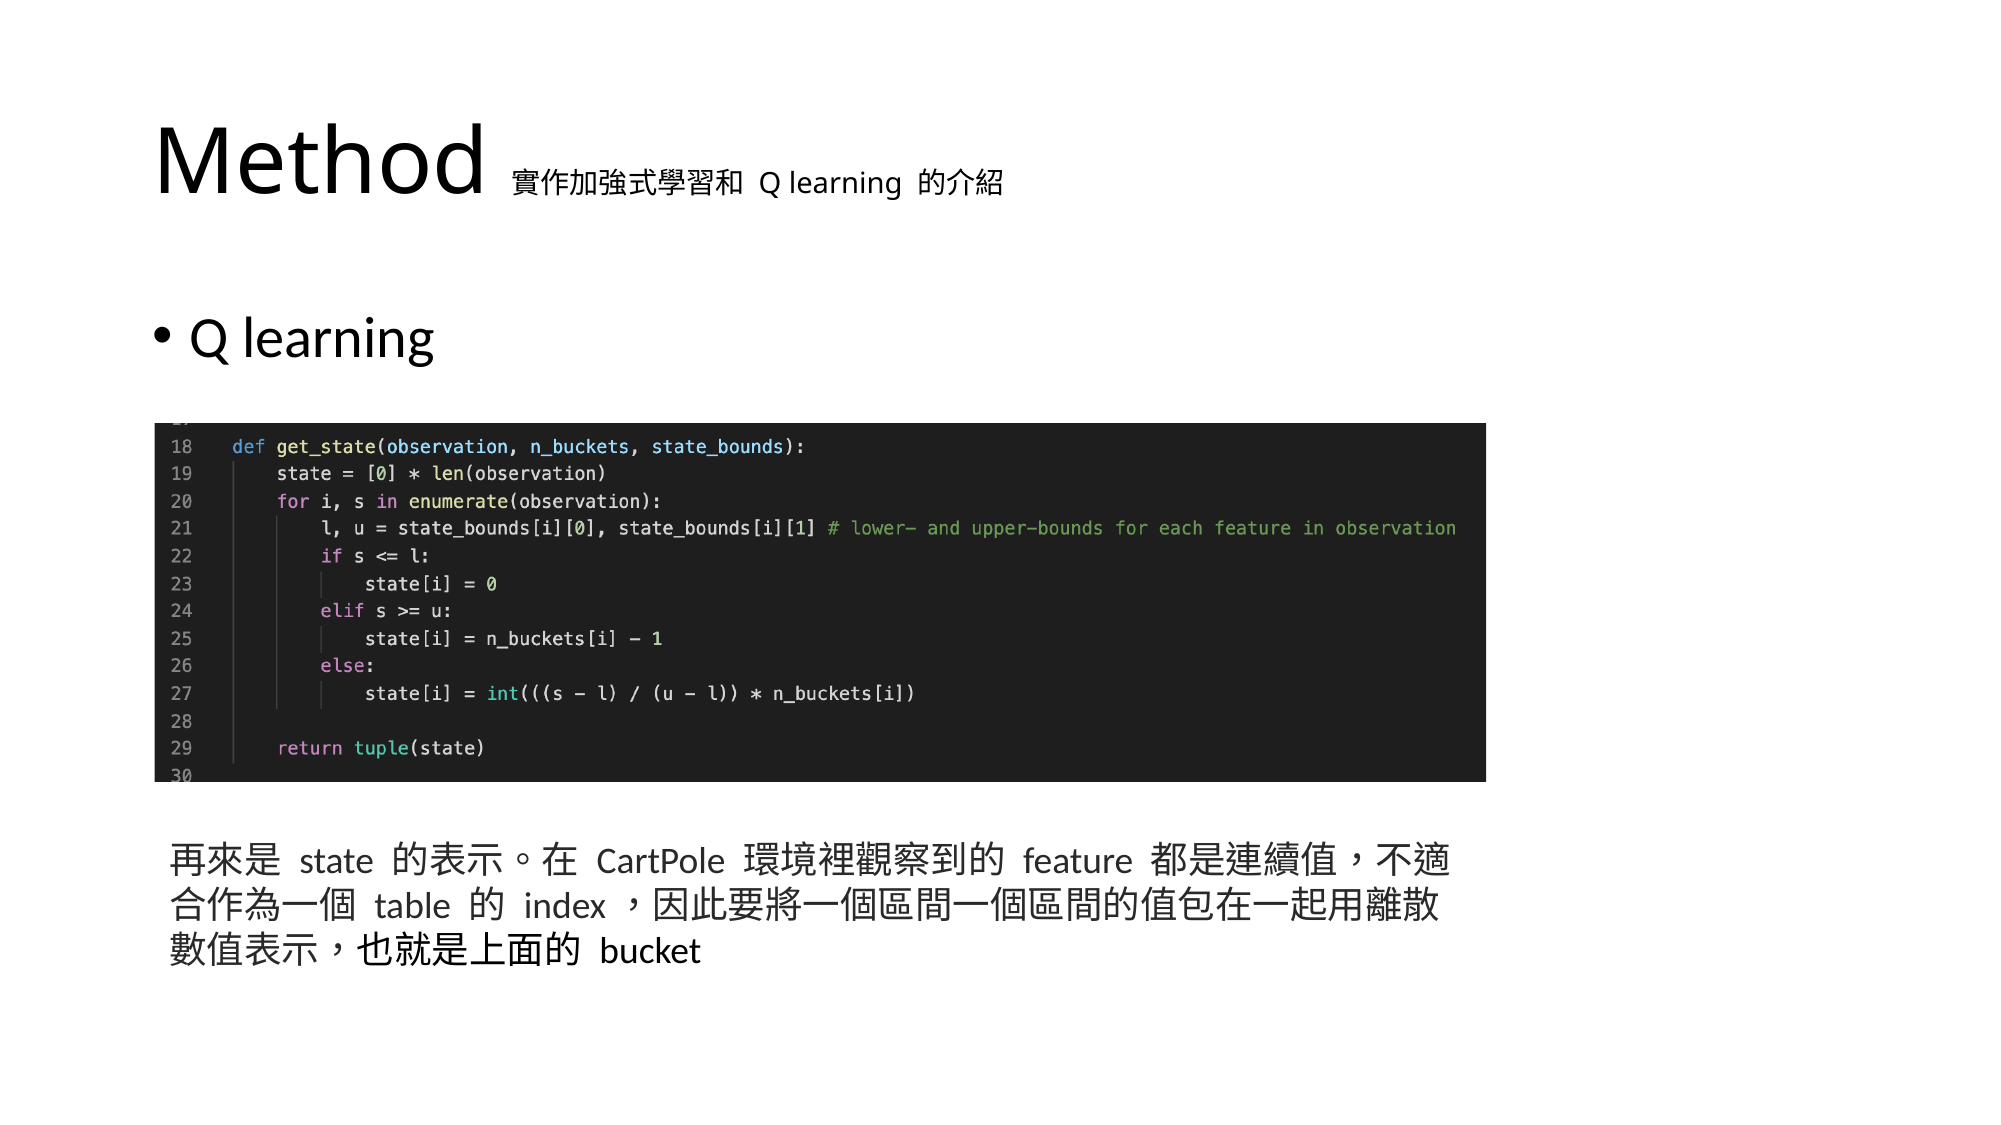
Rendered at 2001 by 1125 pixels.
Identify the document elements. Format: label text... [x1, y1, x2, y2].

text_box 再來是 state 的表示。在 CartPole 環境裡觀察到的 feature 都是連續值，不適合作為一個 table 的 index，因此要將一個區間一個區間的值包在一起用離散數值表示，也就是上面的 bucket [154, 828, 1486, 979]
title Method實作加強式學習和 Q learning 的介紹 [137, 54, 1863, 273]
list Q learning [137, 299, 1863, 1014]
picture [154, 423, 1487, 782]
